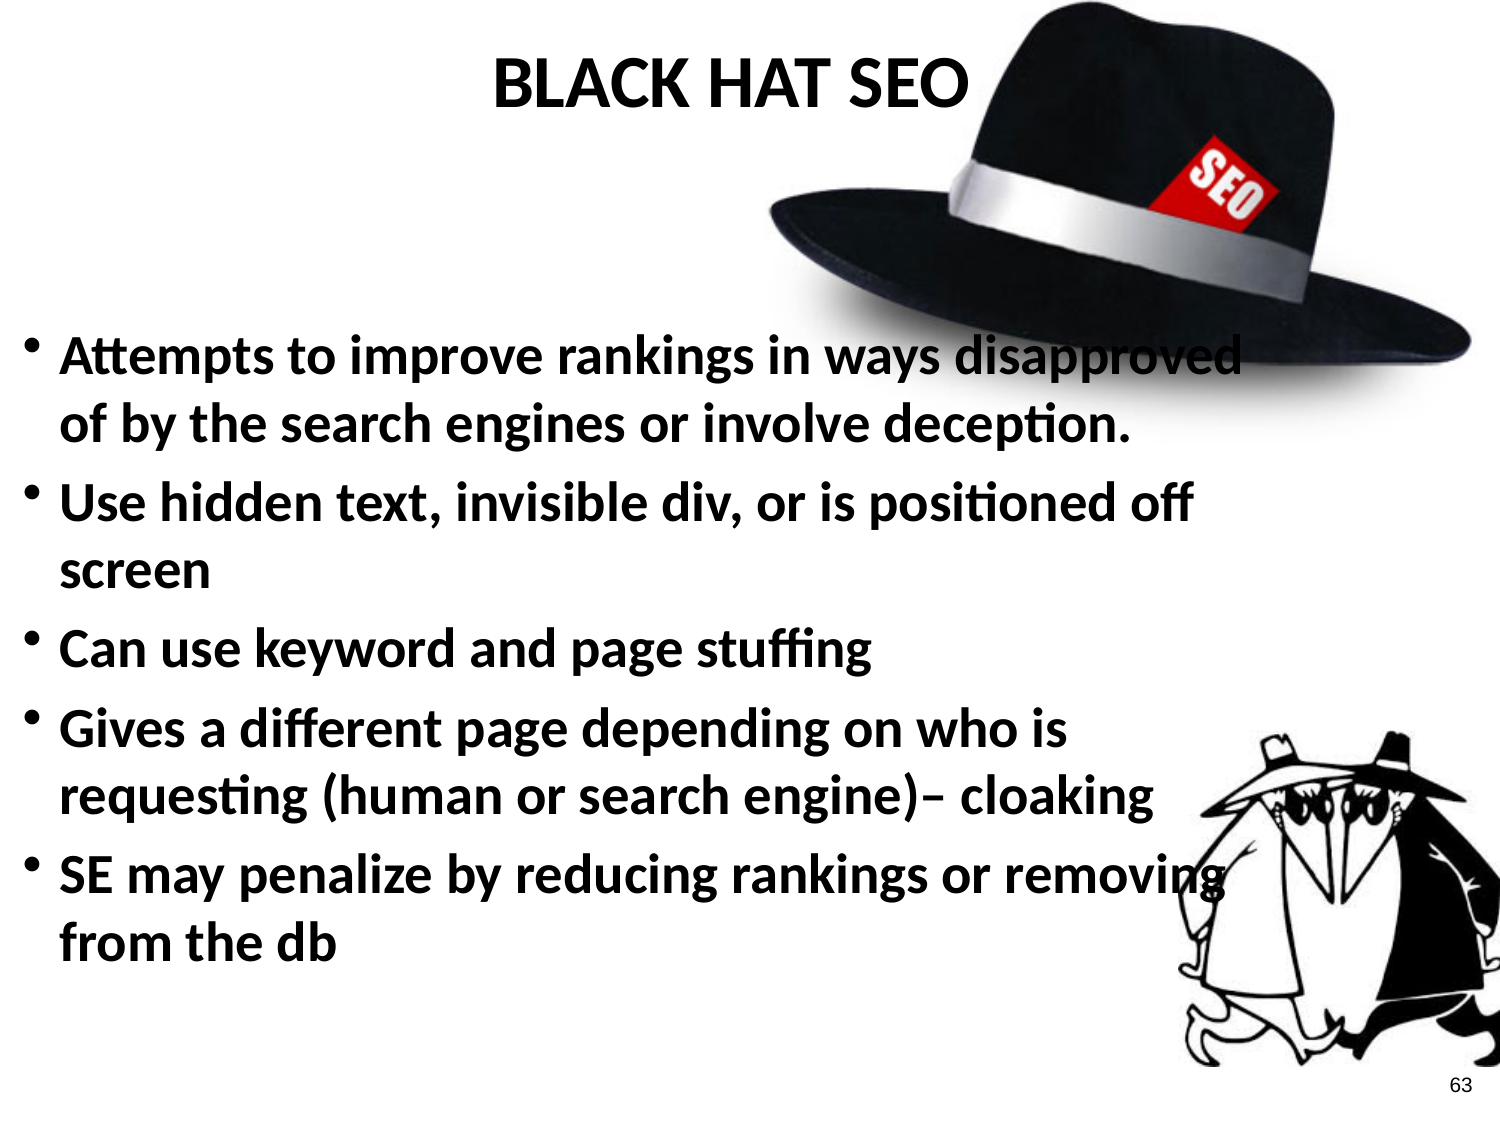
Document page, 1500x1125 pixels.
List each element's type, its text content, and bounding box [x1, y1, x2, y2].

list Attempts to improve rankings in ways disapproved of by the search engines or involve deception. Use hidden text, invisible div, or is positioned off screen Can use keyword and page stuffing Gives a different page depending on who is requesting (human or search engine)– cloaking SE may penalize by reducing rankings or removing from the db [7, 310, 1271, 1054]
picture [1178, 730, 1500, 1068]
slide_number 63 [1137, 1063, 1488, 1122]
picture [708, 0, 1500, 443]
title Black Hat SEO [30, 24, 703, 192]
